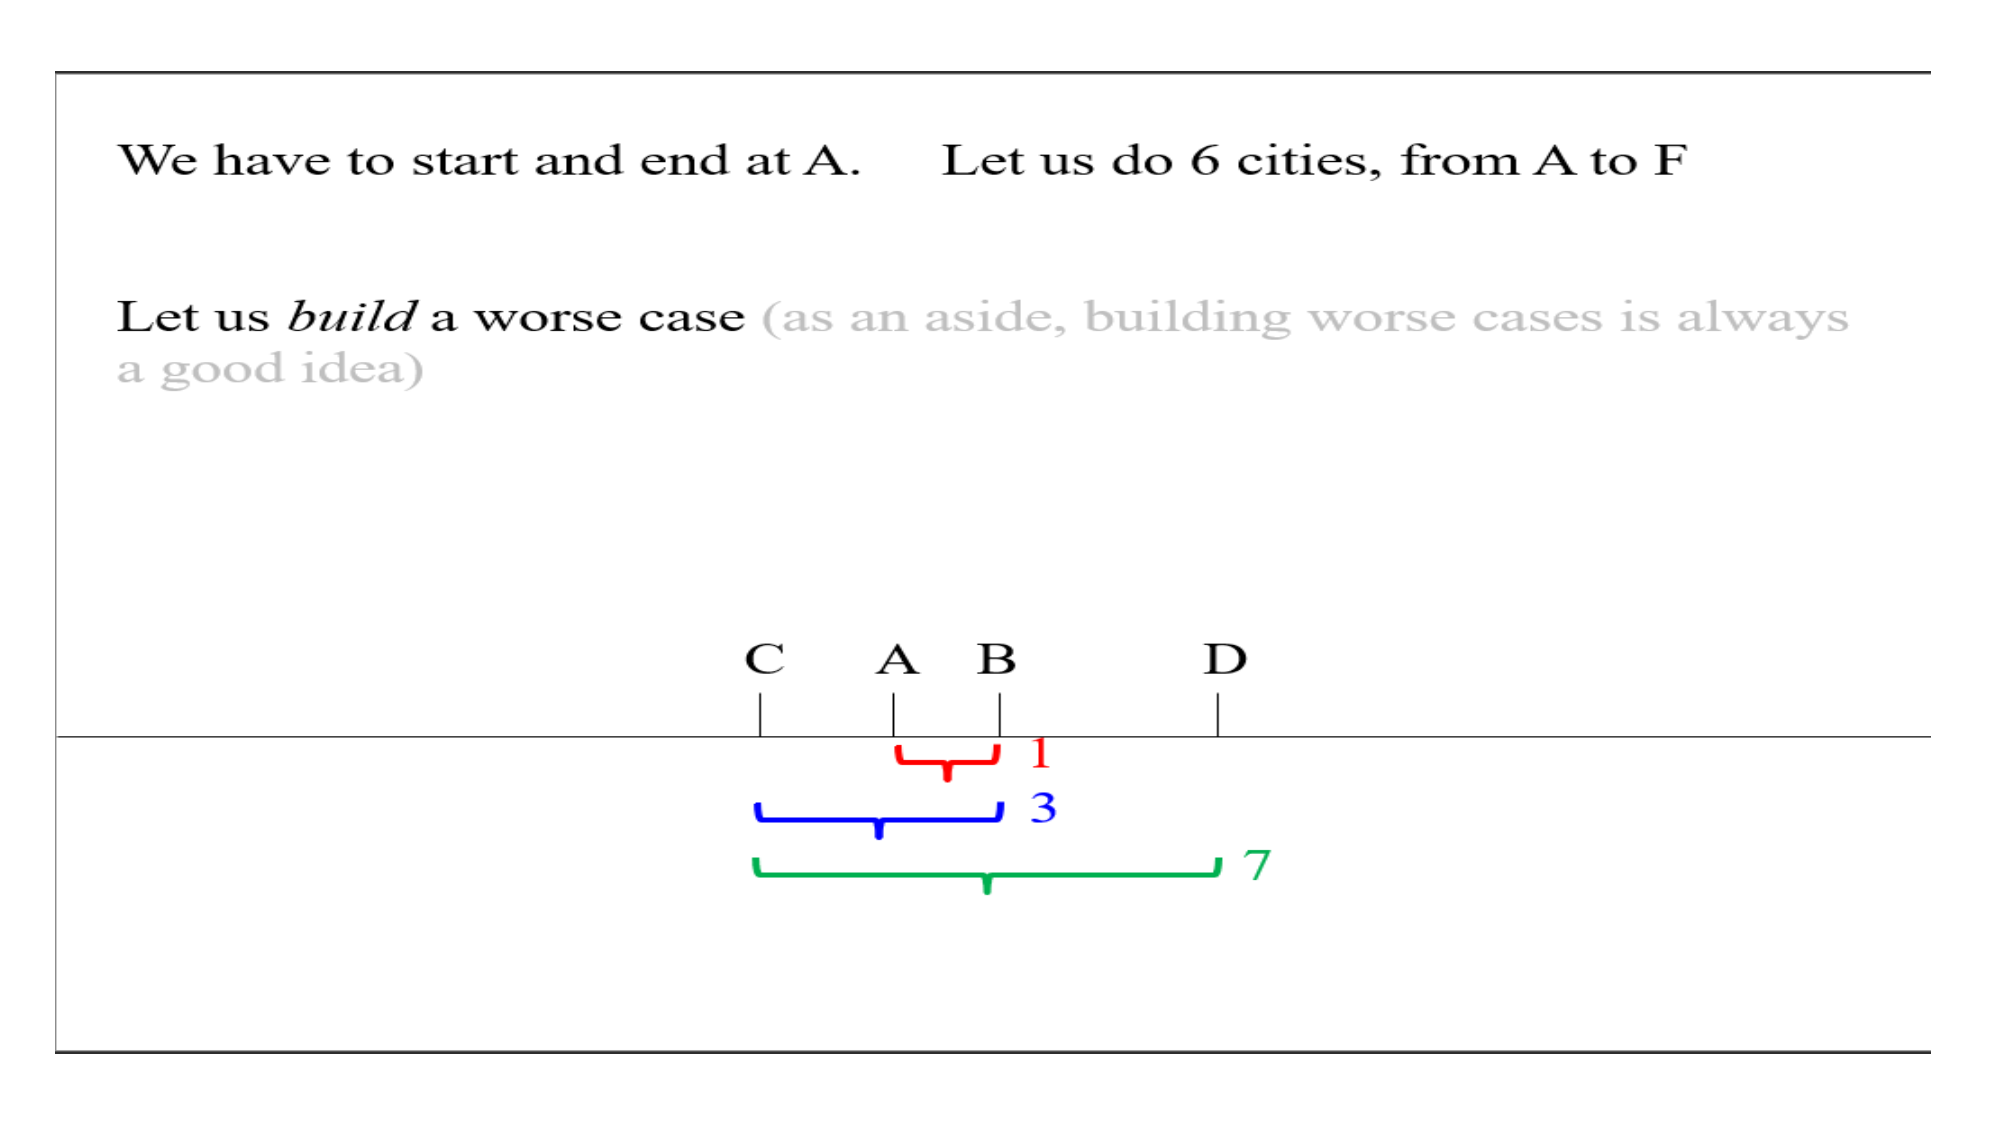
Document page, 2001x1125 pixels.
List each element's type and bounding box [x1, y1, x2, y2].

picture [55, 71, 1931, 1054]
